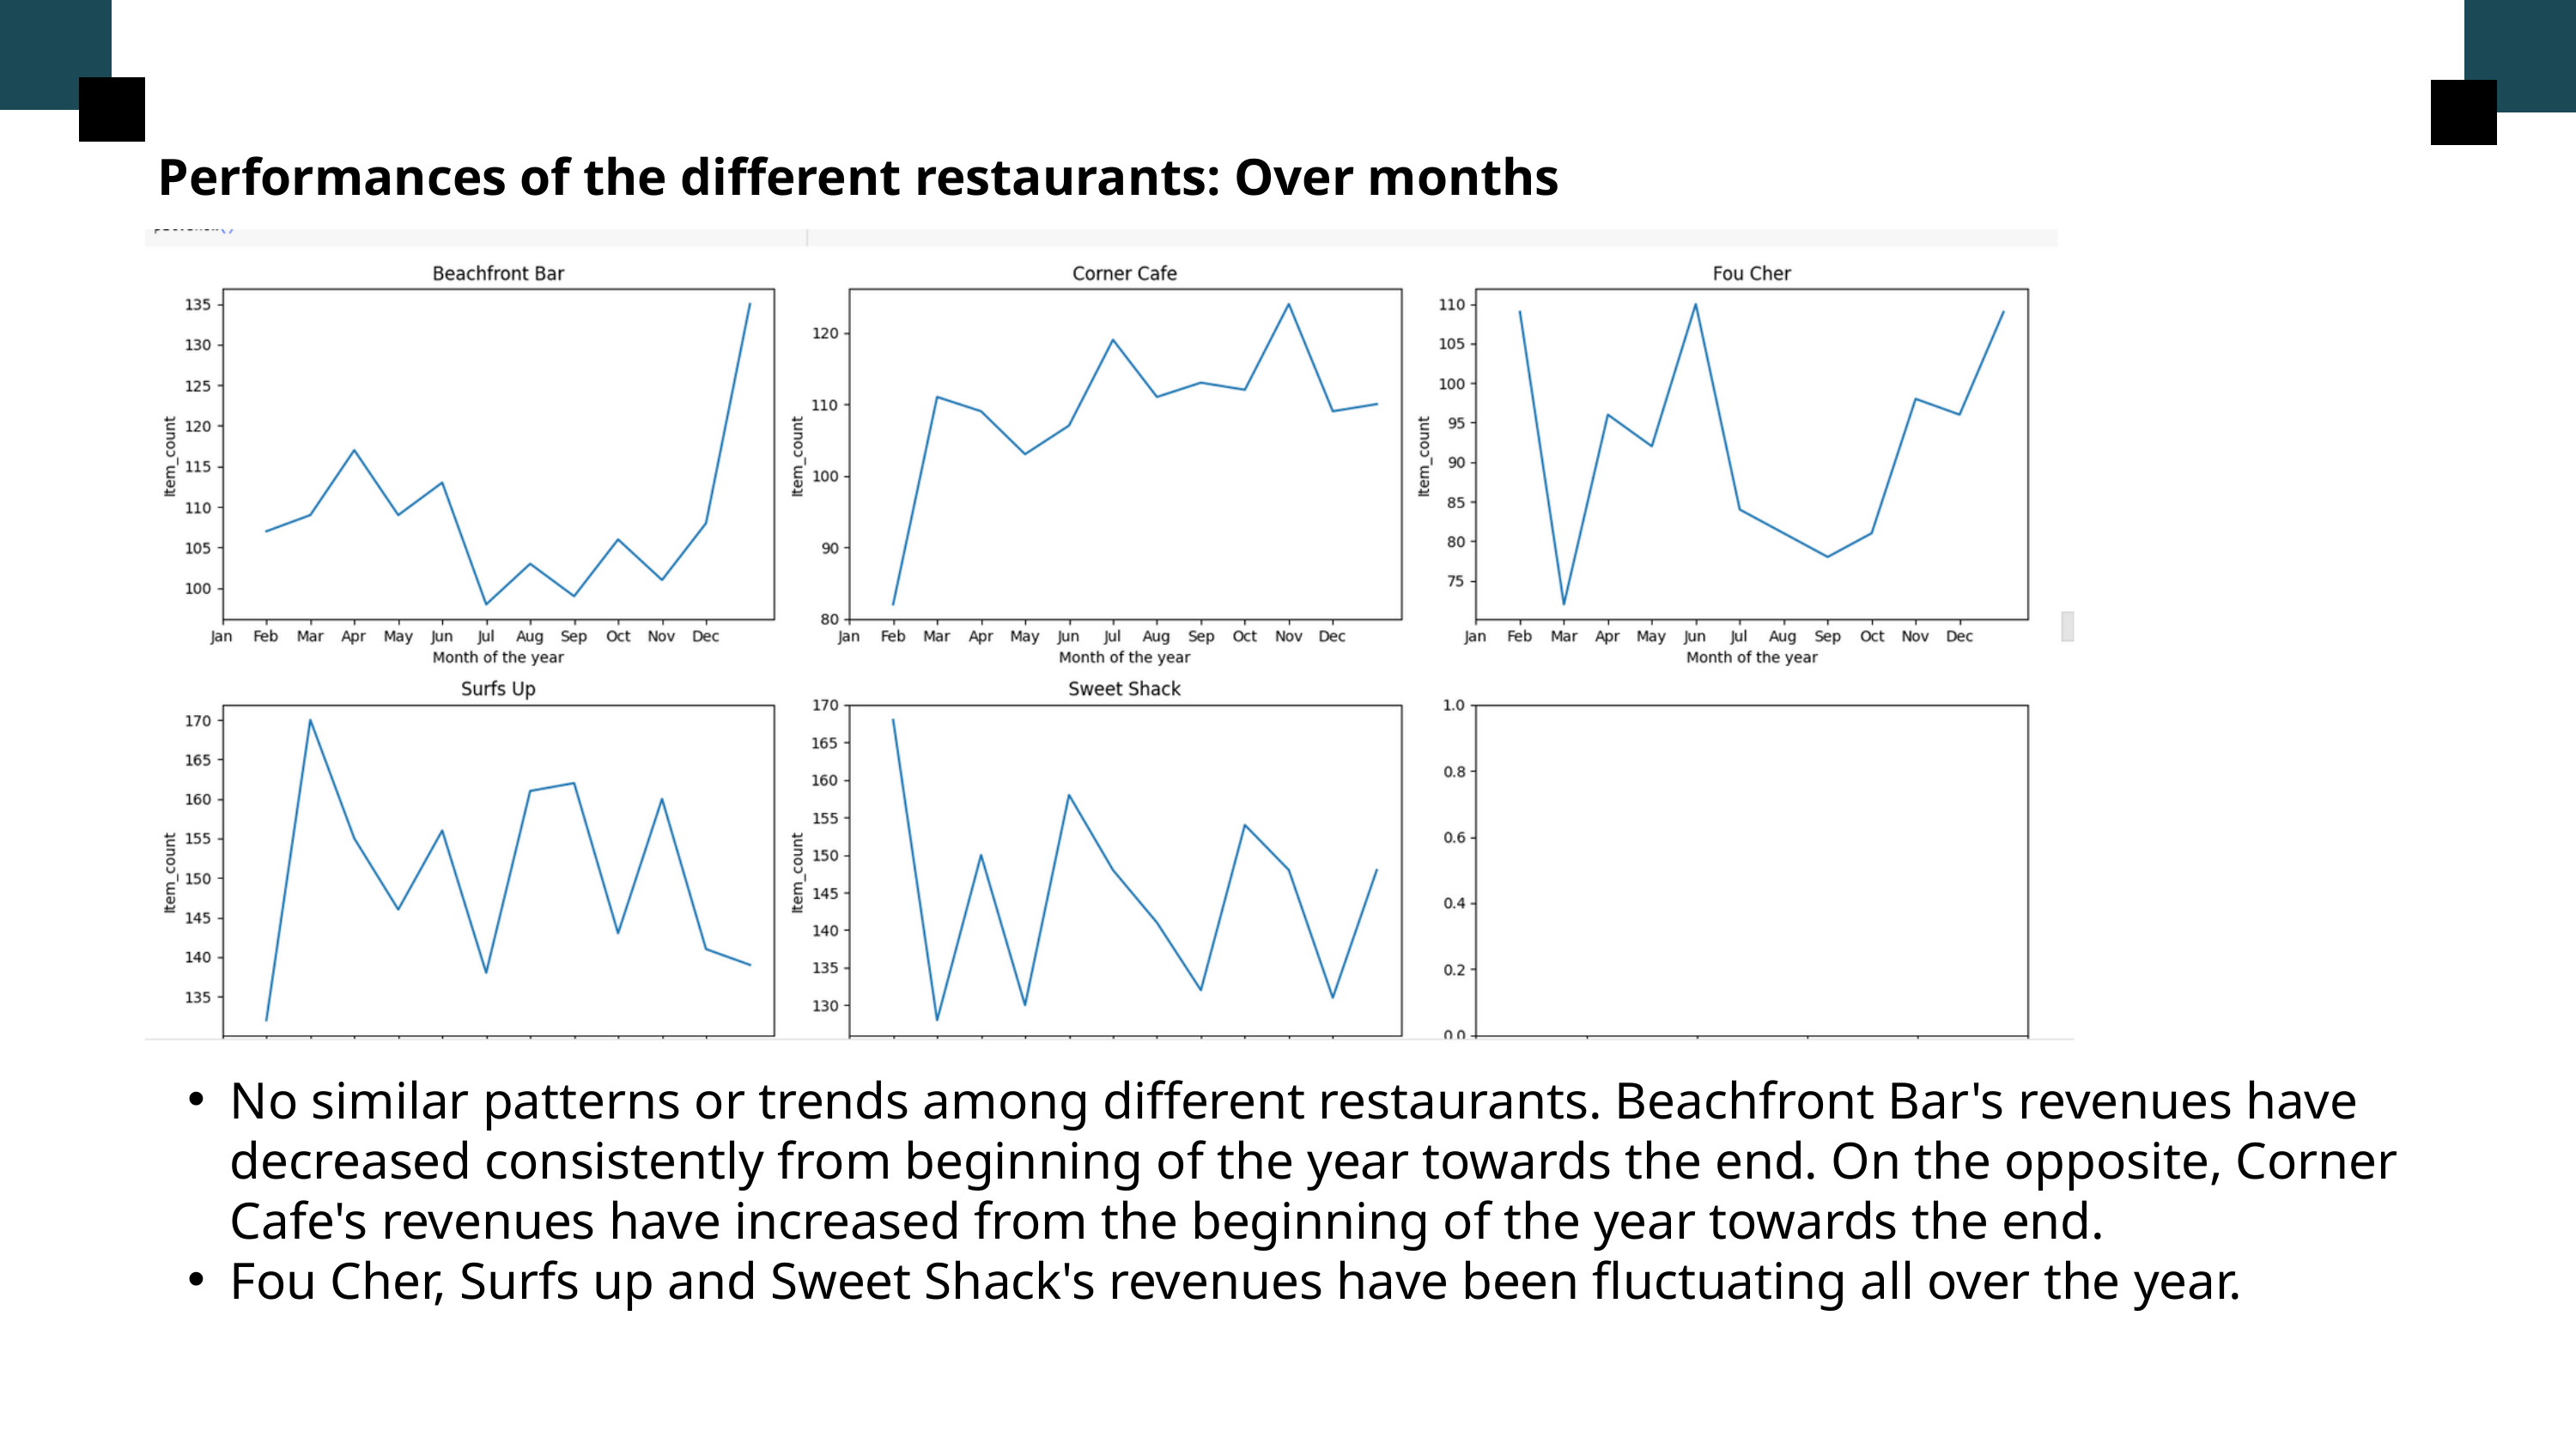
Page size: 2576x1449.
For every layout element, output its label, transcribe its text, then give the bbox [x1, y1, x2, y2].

text_box [144, 229, 2075, 1044]
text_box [2464, 0, 2576, 113]
text_box Performances of the different restaurants: Over months [144, 144, 1671, 205]
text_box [78, 76, 145, 142]
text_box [2431, 79, 2498, 145]
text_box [0, 0, 112, 110]
text_box No similar patterns or trends among different restaurants. Beachfront Bar's revenues have decreased consistently from beginning of the year towards the end. On the opposite, Corner Cafe's revenues have increased from the beginning of the year towards the end. Fou Cher, Surfs up and Sweet Shack's revenues have been fluctuating all over the year. [144, 1069, 2464, 1309]
